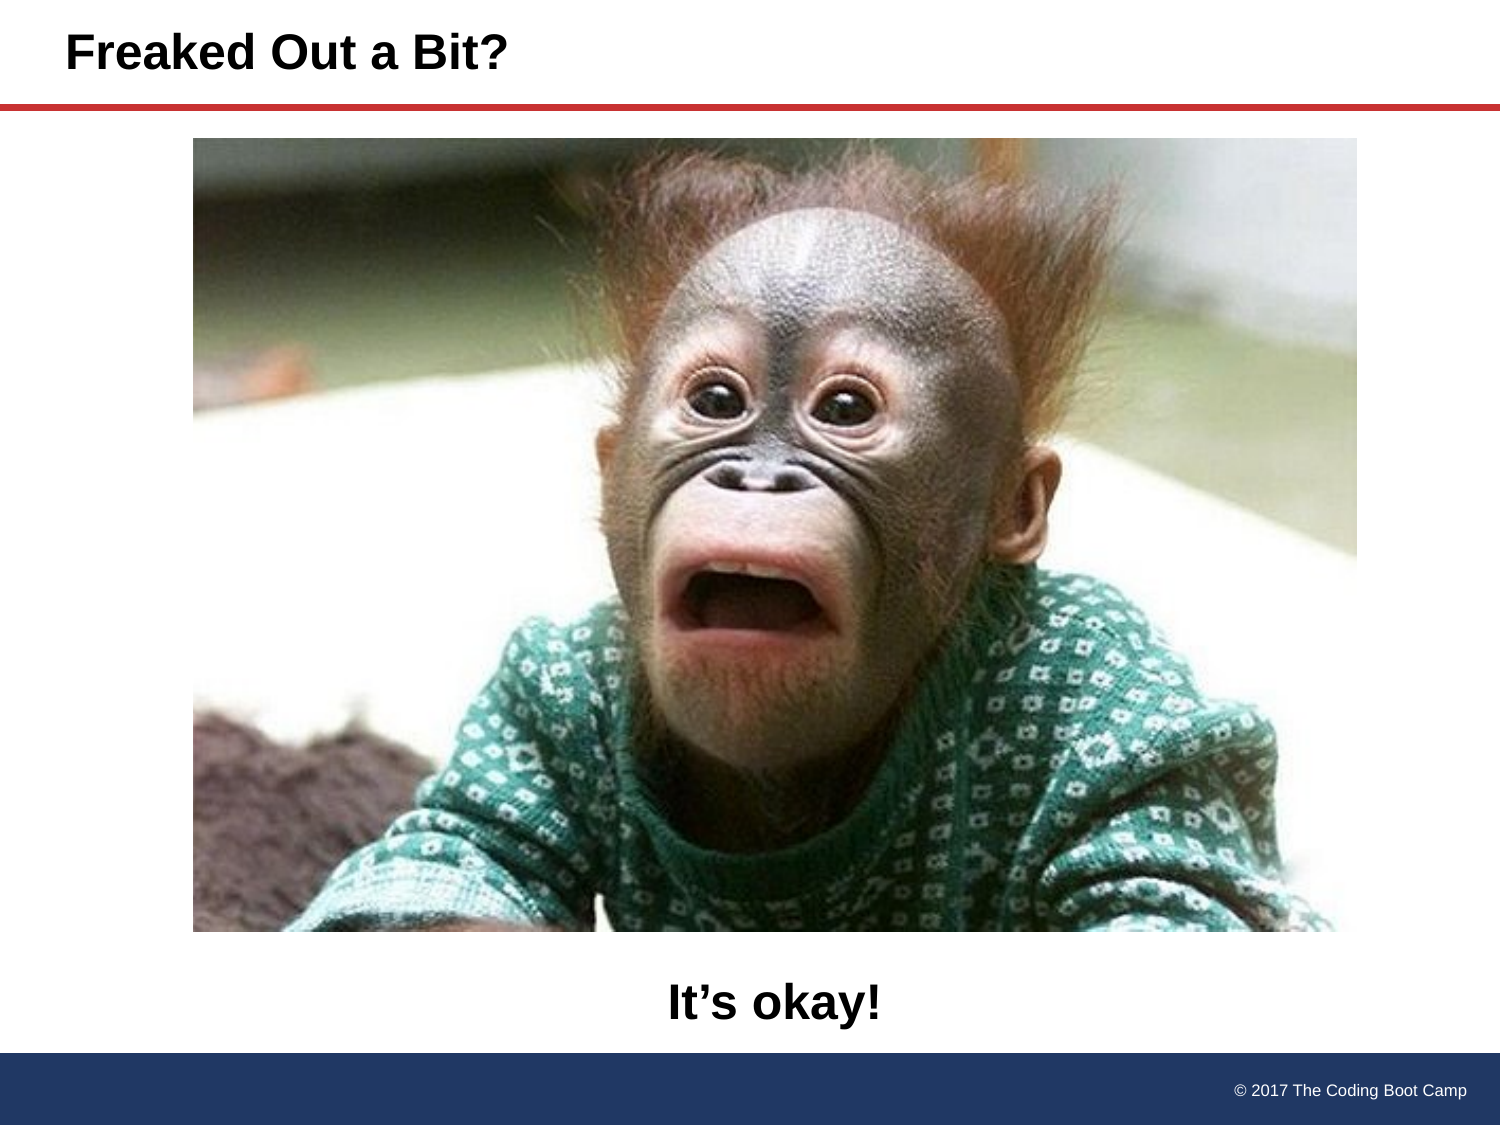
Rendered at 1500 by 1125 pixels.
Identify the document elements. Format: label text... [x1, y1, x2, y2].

title Freaked Out a Bit? [50, 0, 948, 108]
text_box It’s okay! [87, 962, 1463, 1038]
picture [193, 138, 1357, 932]
